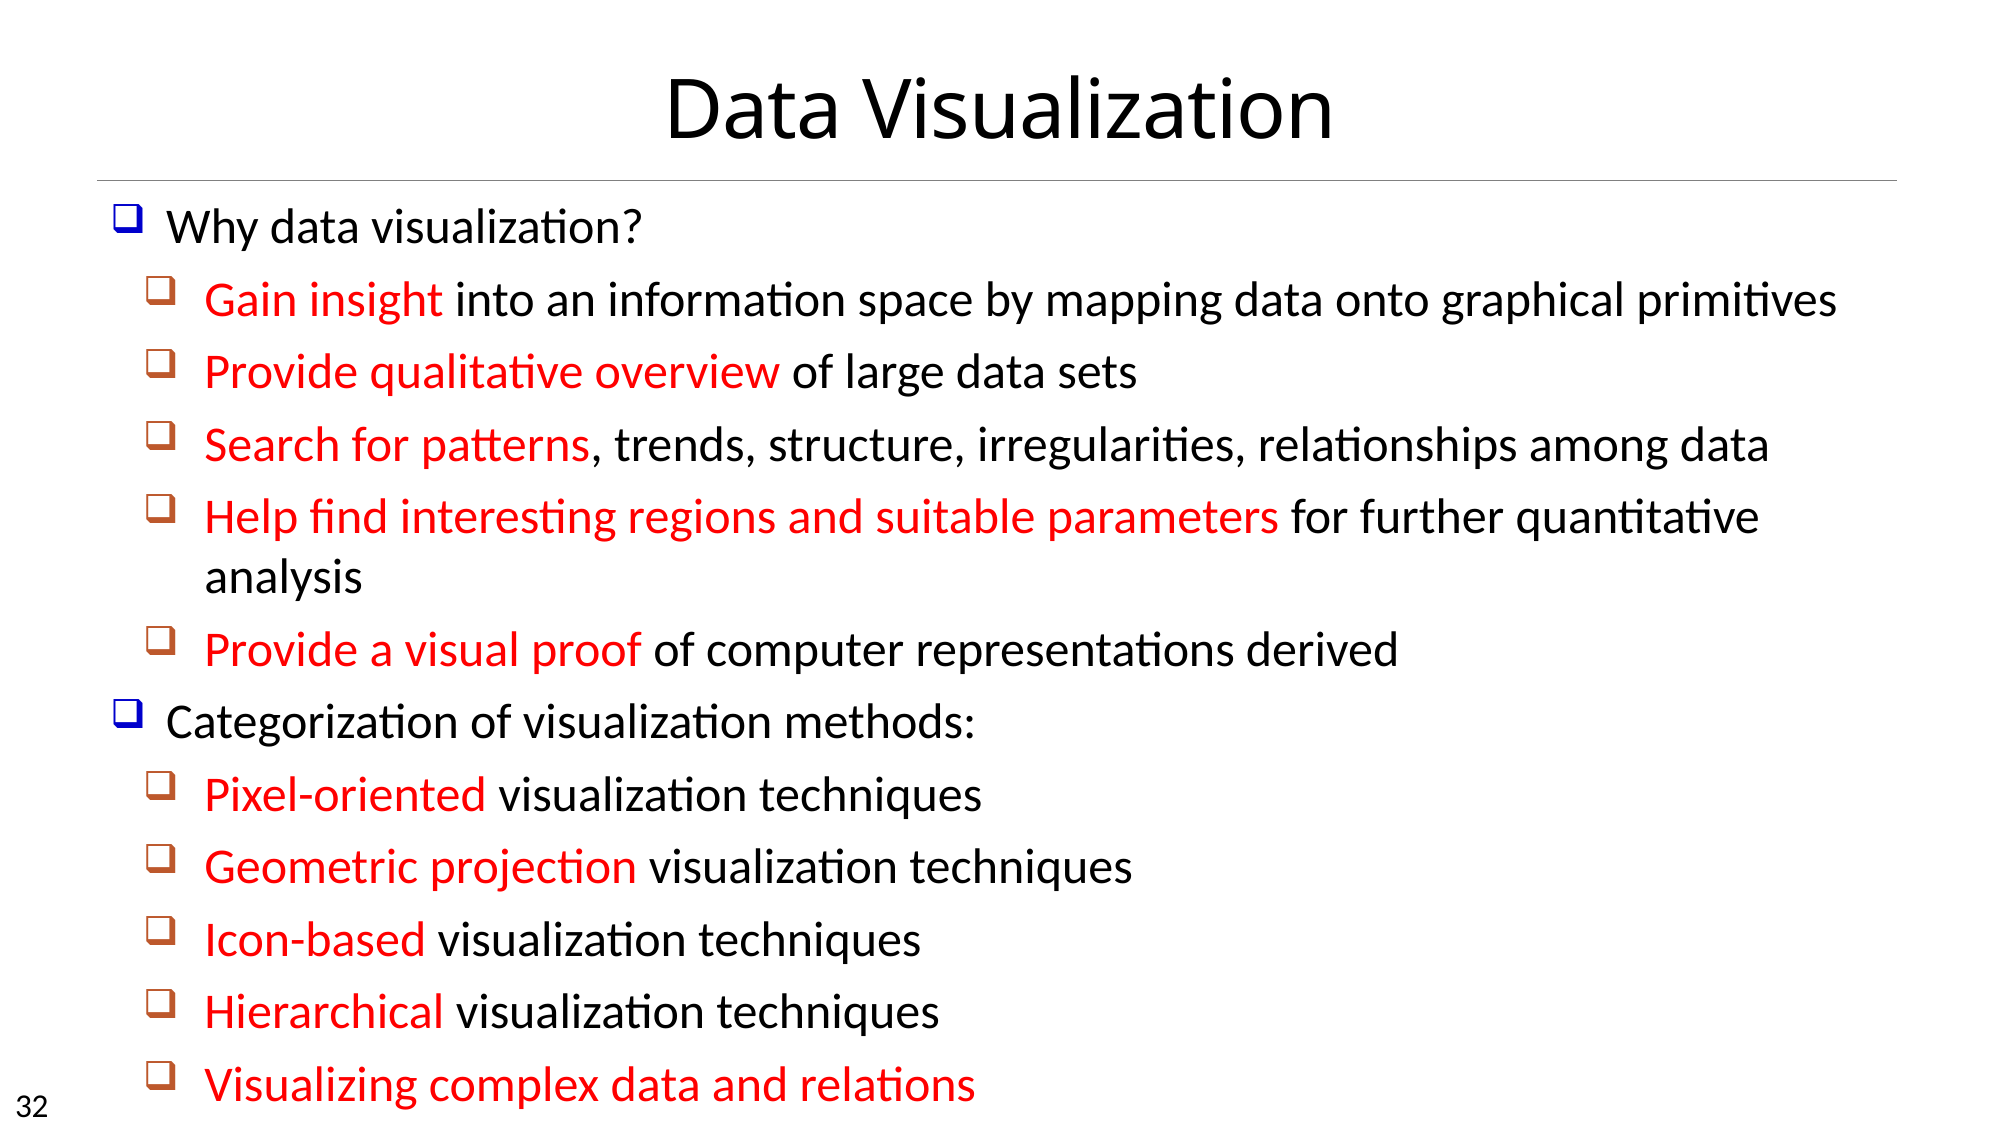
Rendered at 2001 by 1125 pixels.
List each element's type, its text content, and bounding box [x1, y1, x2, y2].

title Data Visualization [249, 62, 1750, 163]
list Why data visualization? Gain insight into an information space by mapping data onto graphical primitives Provide qualitative overview of large data sets Search for patterns, trends, structure, irregularities, relationships among data Help find interesting regions and suitable parameters for further quantitative analysis Provide a visual proof of computer representations derived Categorization of visualization methods: Pixel-oriented visualization techniques Geometric projection visualization techniques Icon-based visualization techniques Hierarchical visualization techniques Visualizing complex data and relations [95, 185, 1935, 1125]
